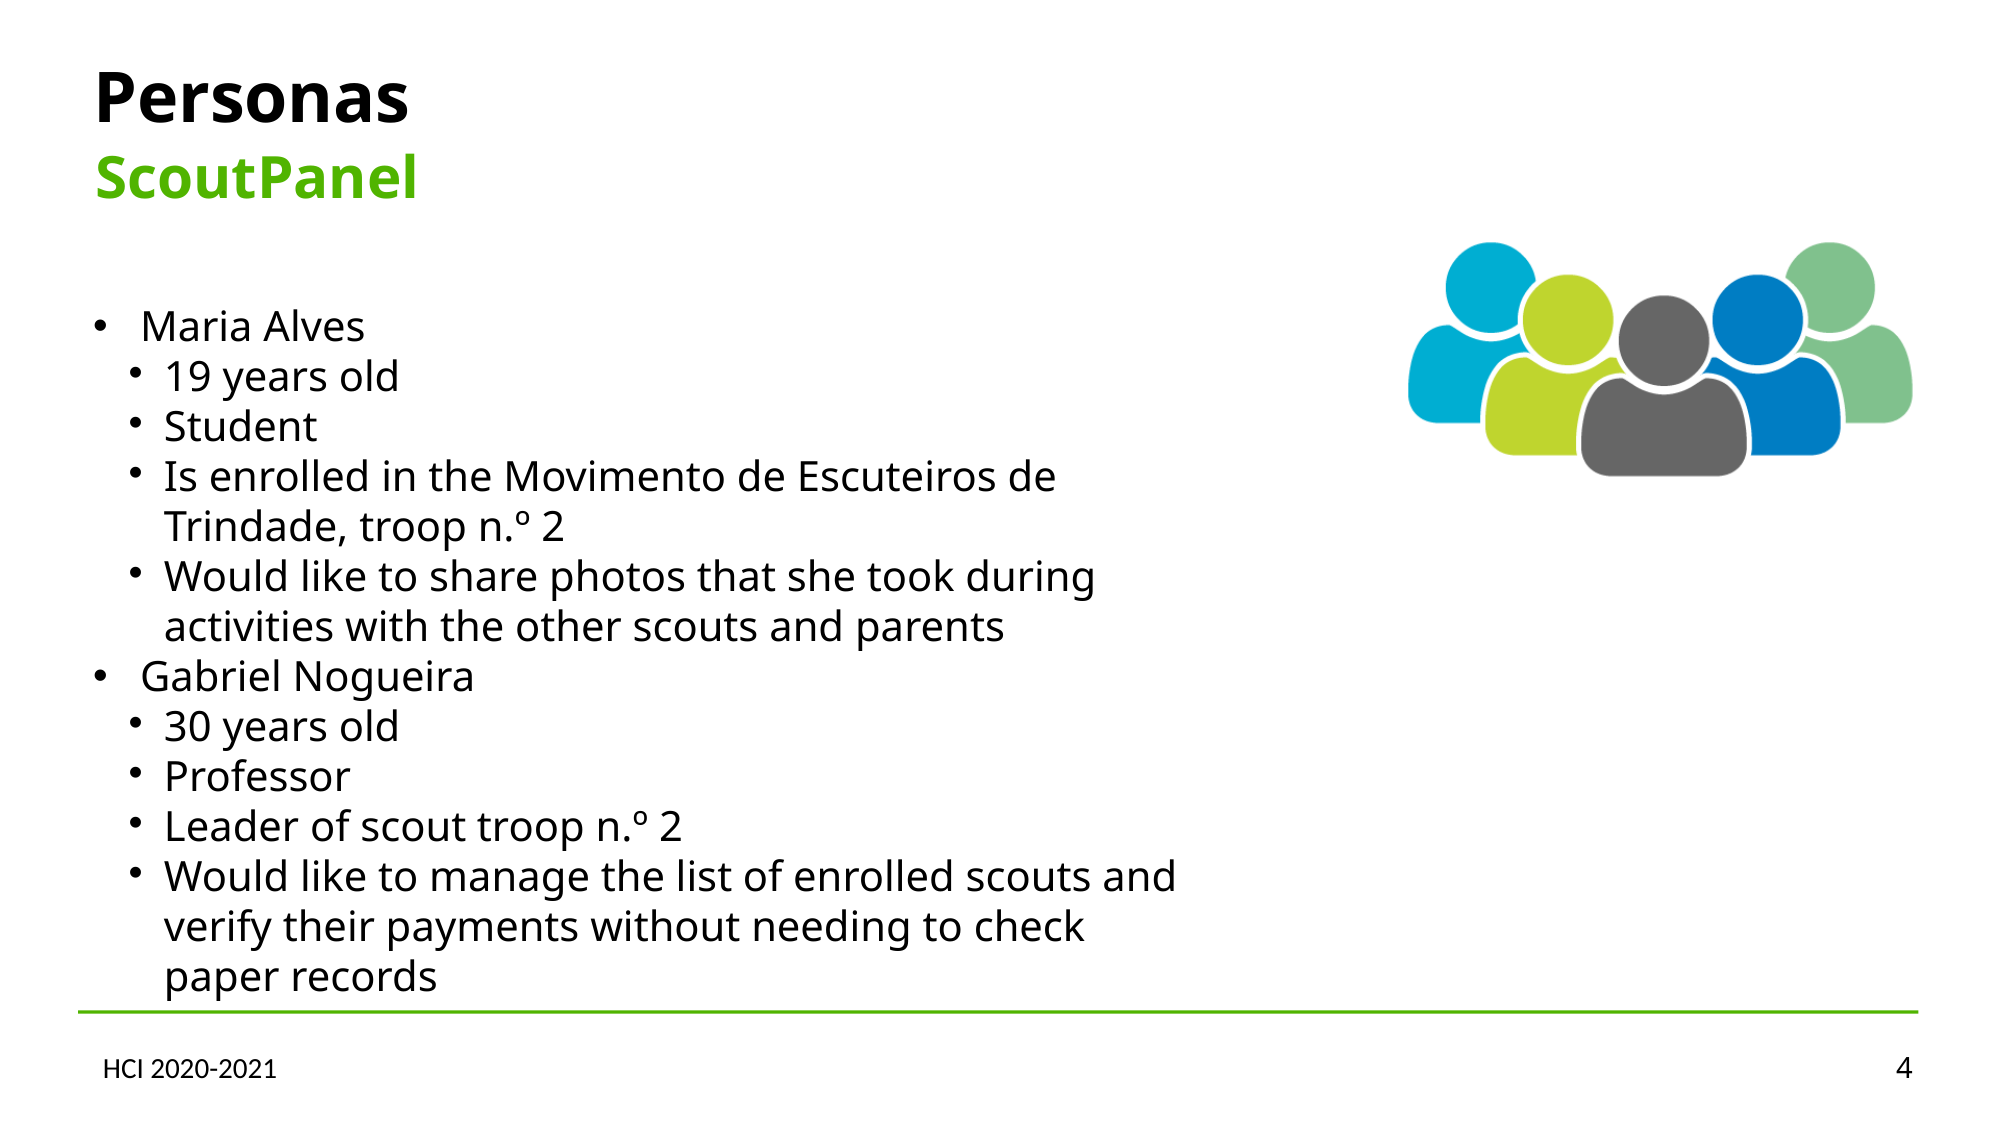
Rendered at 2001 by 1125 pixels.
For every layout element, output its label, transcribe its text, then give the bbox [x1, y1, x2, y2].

text_box Personas [78, 54, 1921, 146]
picture [1400, 235, 1921, 485]
text_box HCI 2020-2021 [88, 1041, 631, 1092]
text_box Maria Alves 19 years old Student Is enrolled in the Movimento de Escuteiros de Trindade, troop n.º 2 Would like to share photos that she took during activities with the other scouts and parents Gabriel Nogueira 30 years old Professor Leader of scout troop n.º 2 Would like to manage the list of enrolled scouts and verify their payments without needing to check paper records [78, 292, 1213, 1008]
text_box 4 [1807, 1041, 1928, 1092]
text_box ScoutPanel [95, 140, 1921, 281]
